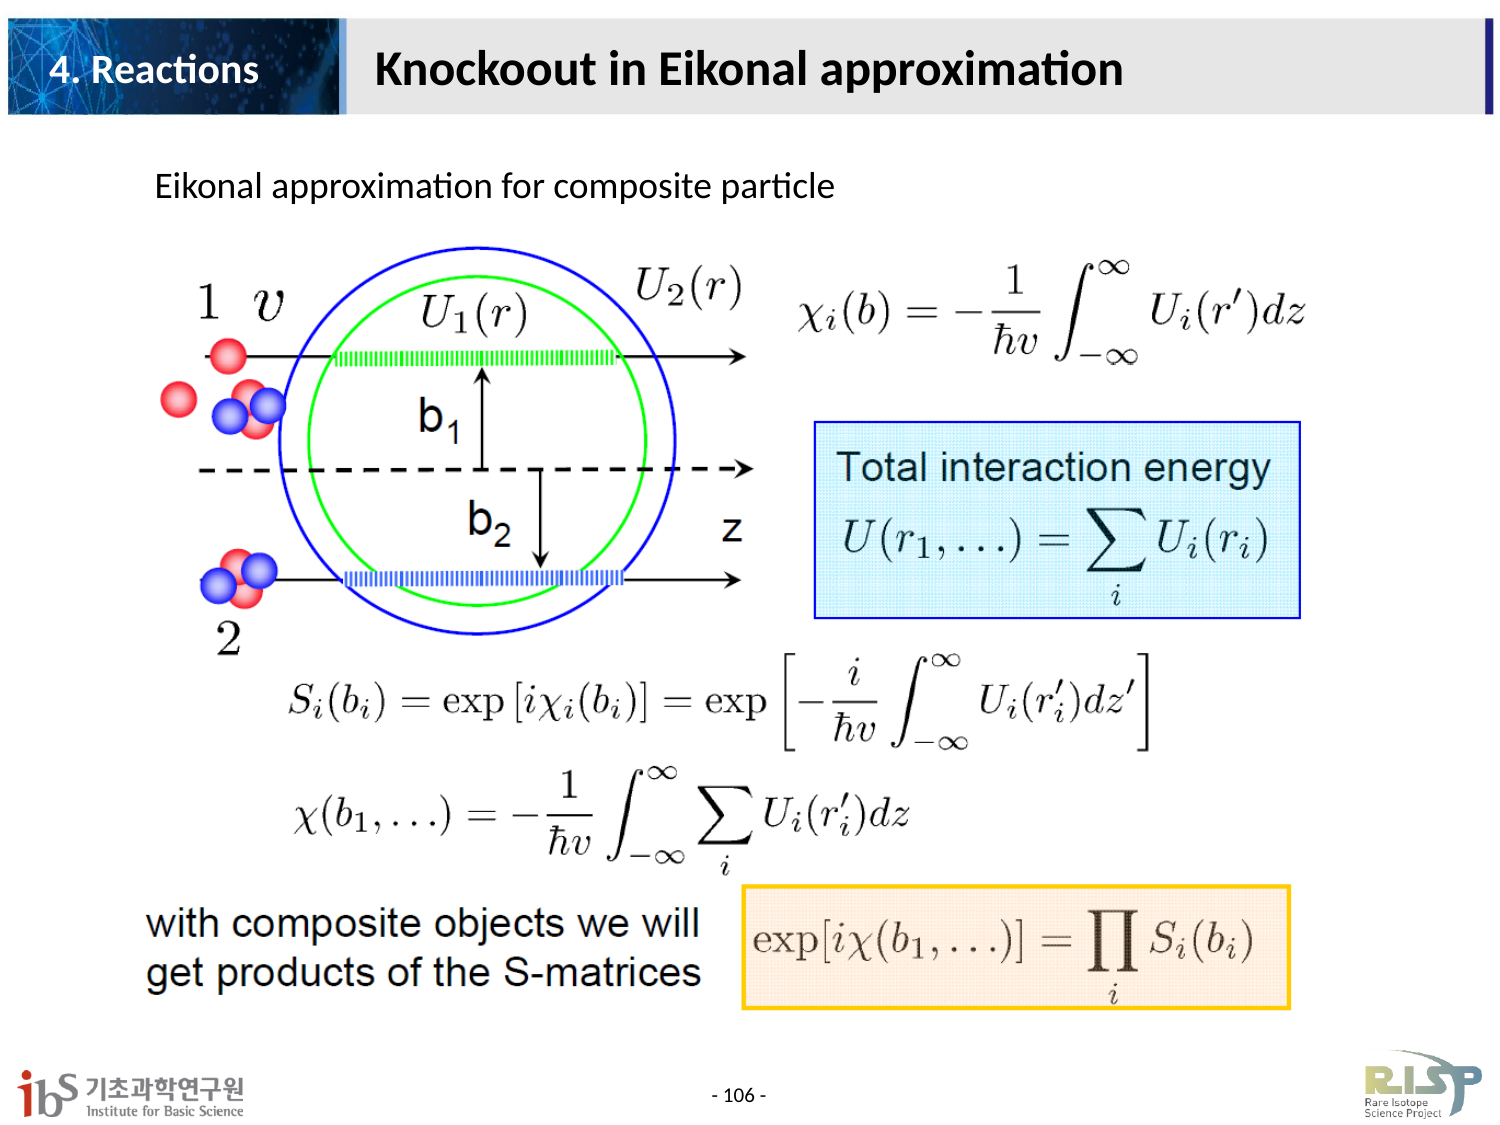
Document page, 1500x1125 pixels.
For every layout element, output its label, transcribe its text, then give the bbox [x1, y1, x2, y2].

picture [2, 10, 1500, 130]
picture [123, 238, 1347, 1030]
text_box Eikonal approximation for composite particle [139, 153, 851, 214]
picture [17, 1070, 243, 1117]
picture [1364, 1049, 1482, 1119]
